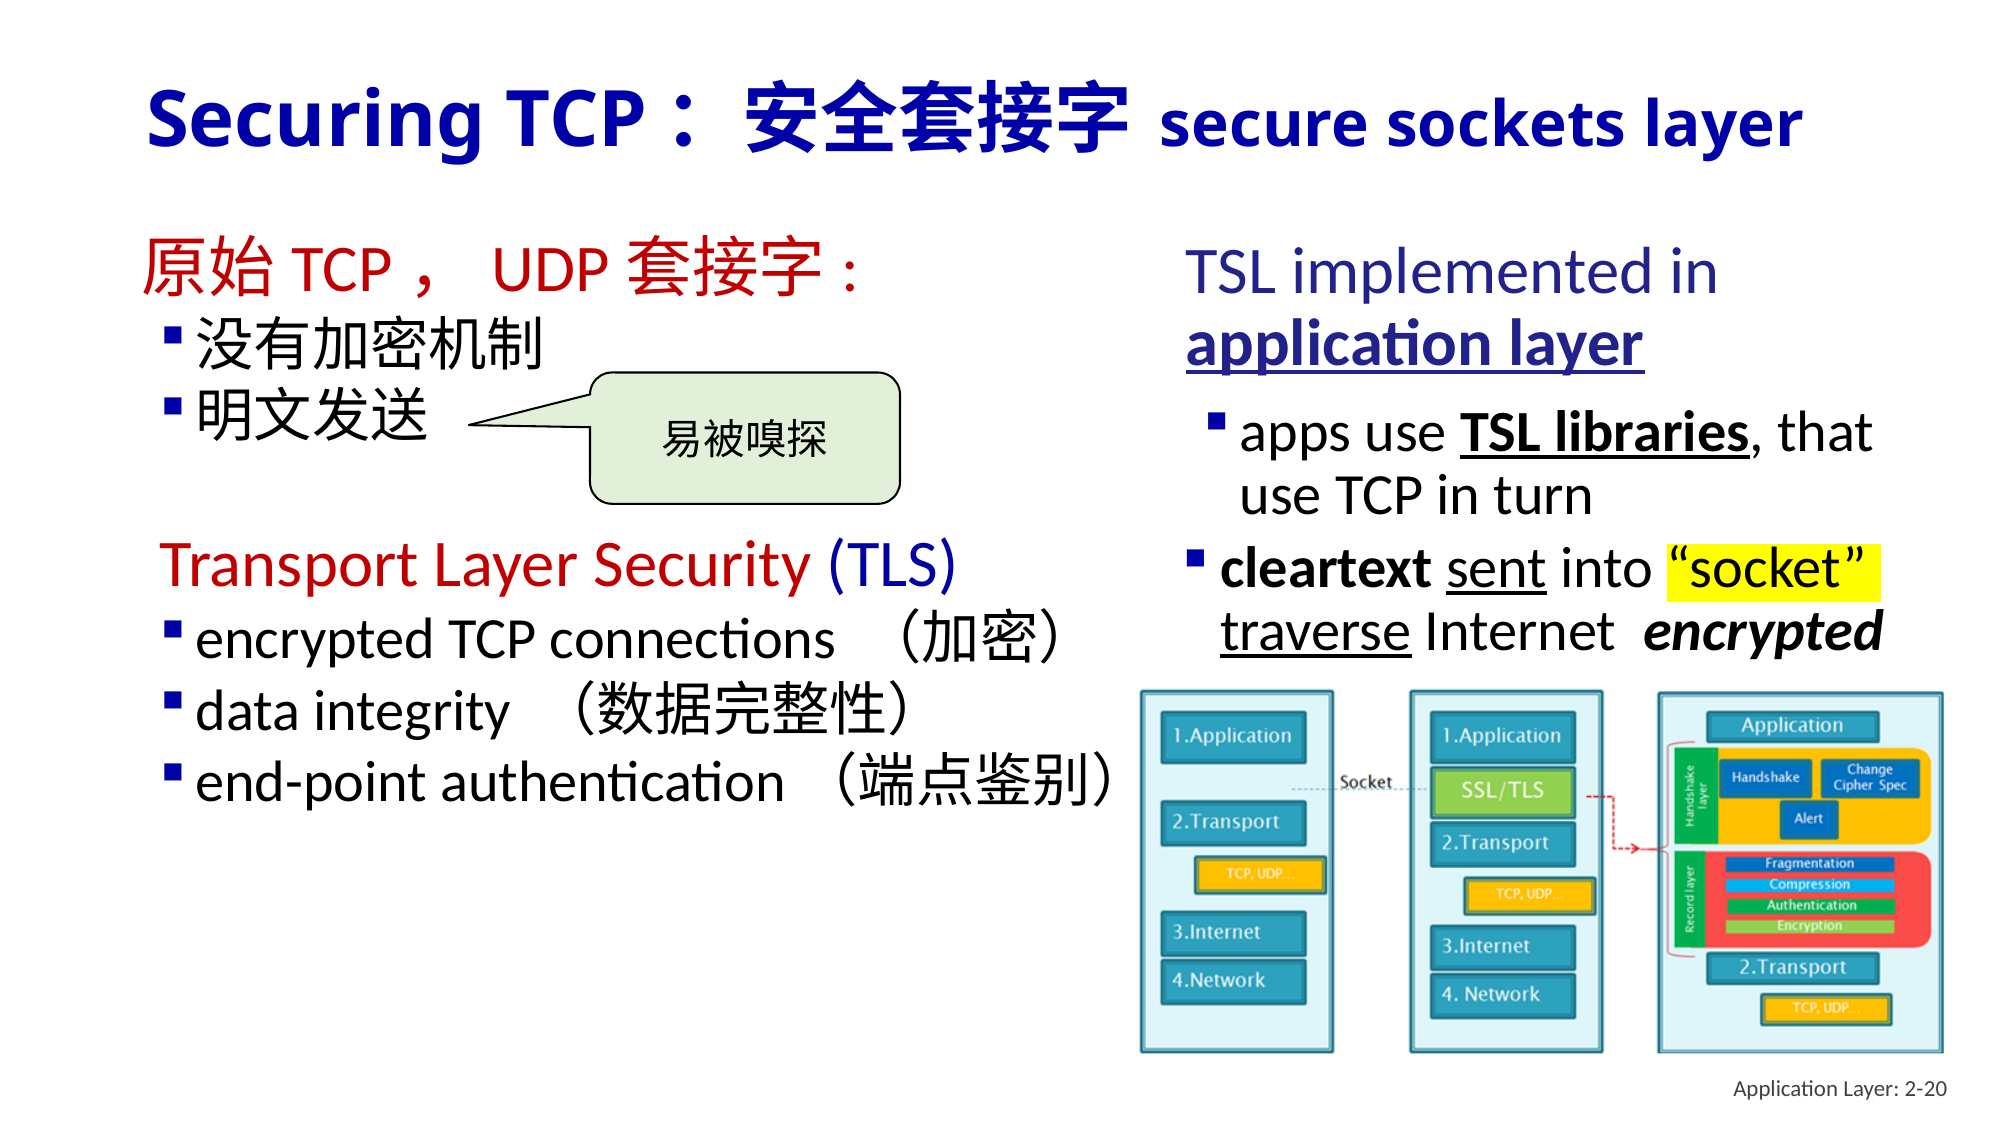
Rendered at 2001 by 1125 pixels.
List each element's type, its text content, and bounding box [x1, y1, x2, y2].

slide_number Application Layer: 2-20 [1512, 1056, 1963, 1117]
text_box 原始TCP，UDP套接字: 没有加密机制 明文发送 Transport Layer Security (TLS) encrypted TCP connections （加密） data integrity （数据完整性） end-point authentication（端点鉴别） [123, 226, 1168, 1040]
text_box 易被嗅探 [468, 371, 902, 505]
picture [1125, 685, 1950, 1057]
title Securing TCP：安全套接字 secure sockets layer [131, 47, 1856, 195]
text_box TSL implemented in application layer apps use TSL libraries, that use TCP in turn cleartext sent into “socket” traverse Internet encrypted [1167, 228, 1908, 685]
